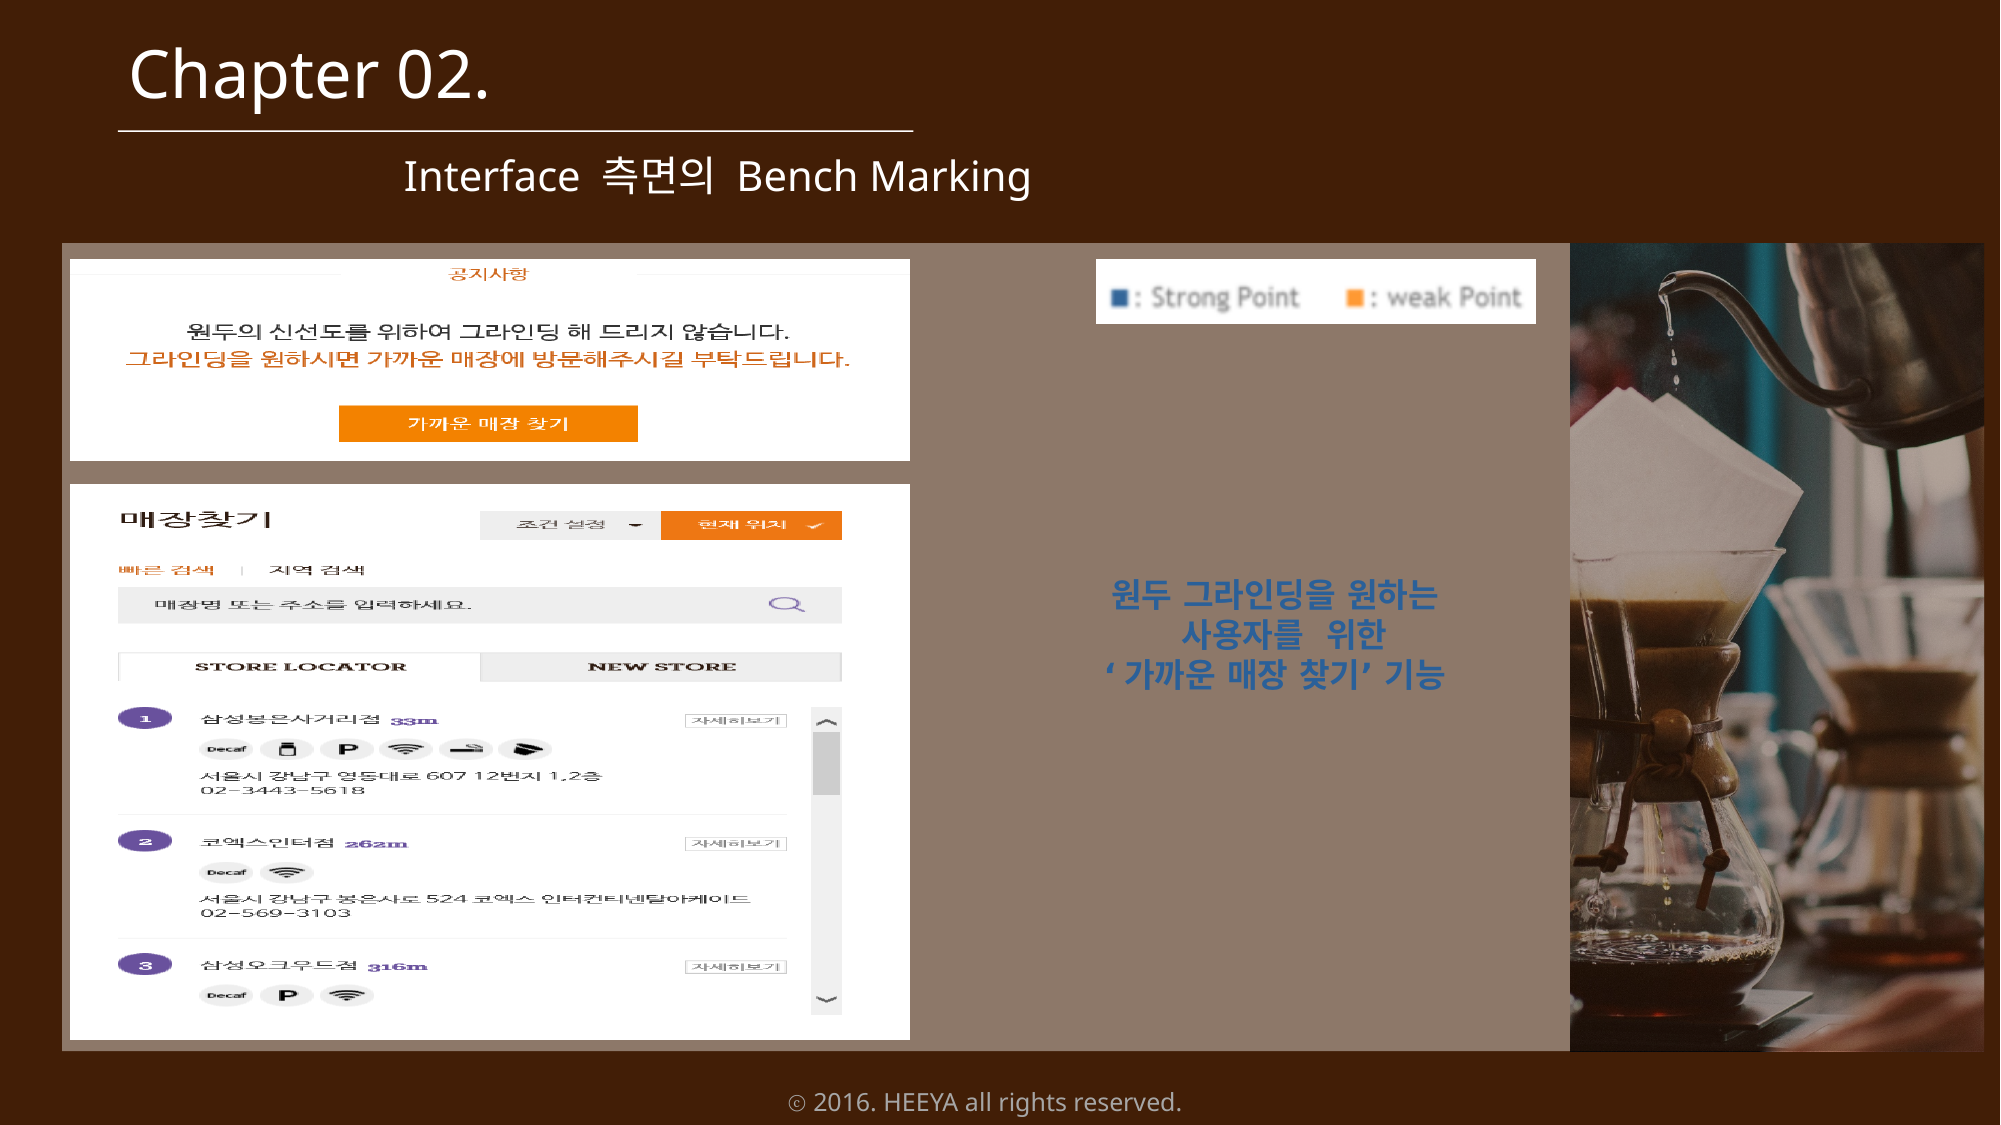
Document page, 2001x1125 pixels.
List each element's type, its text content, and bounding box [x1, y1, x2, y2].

text_box 원두 그라인딩을 원하는 사용자를 위한 ‘가까운 매장 찾기’ 기능 [992, 566, 1558, 1106]
picture [1096, 259, 1536, 325]
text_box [1569, 242, 1985, 1052]
text_box [60, 241, 1570, 1053]
text_box Chapter 02. [114, 24, 512, 119]
picture [70, 259, 910, 461]
picture [70, 483, 910, 1040]
text_box Interface 측면의 Bench Marking [389, 142, 1029, 207]
